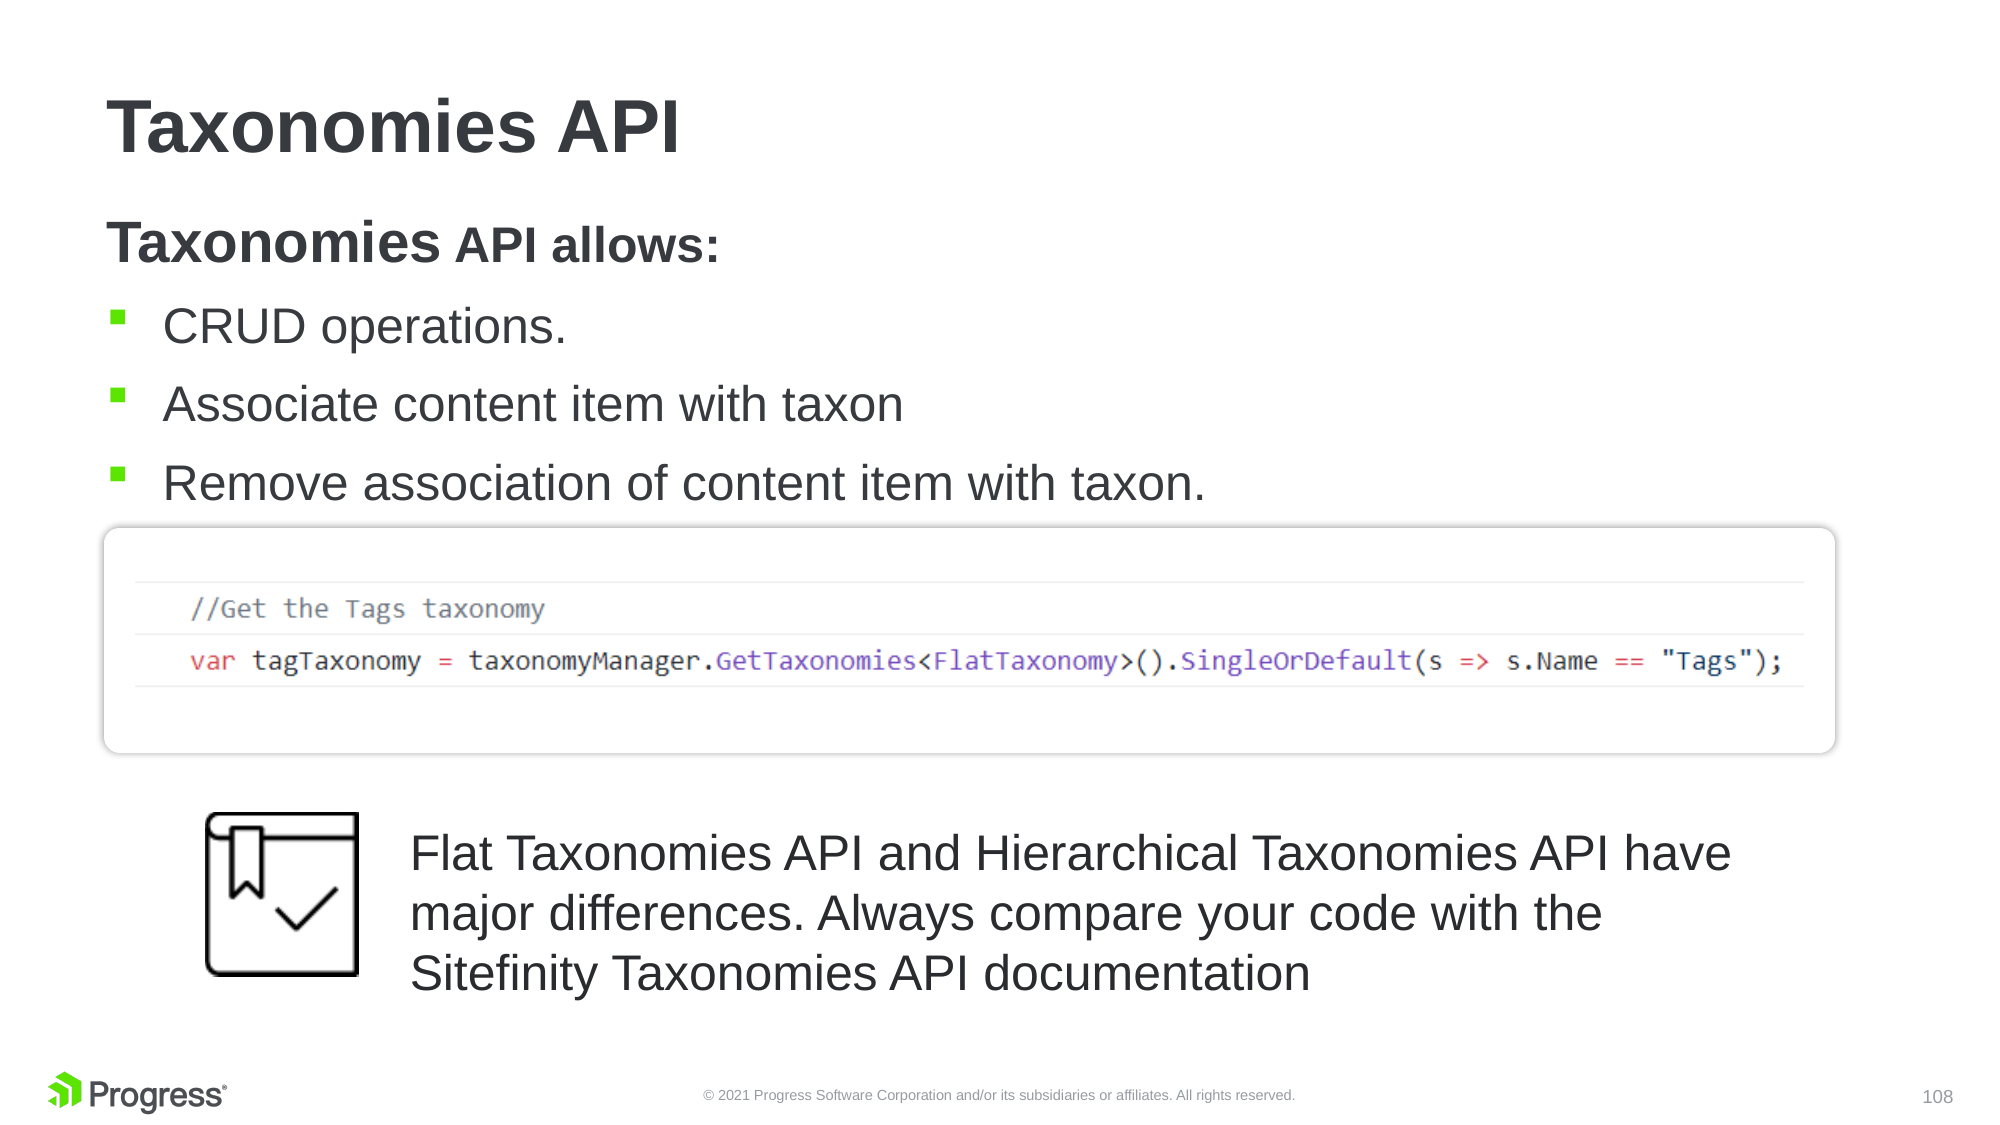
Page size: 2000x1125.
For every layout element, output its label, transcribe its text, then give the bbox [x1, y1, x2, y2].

title Taxonomies API [91, 80, 1888, 177]
text_box Flat Taxonomies API and Hierarchical Taxonomies API have major differences. Always compare your code with the Sitefinity Taxonomies API documentation [394, 812, 1762, 1055]
picture [135, 558, 1805, 722]
list Taxonomies API allows: CRUD operations. Associate content item with taxon Remove association of content item with taxon. [91, 196, 1888, 1046]
picture [205, 812, 360, 977]
